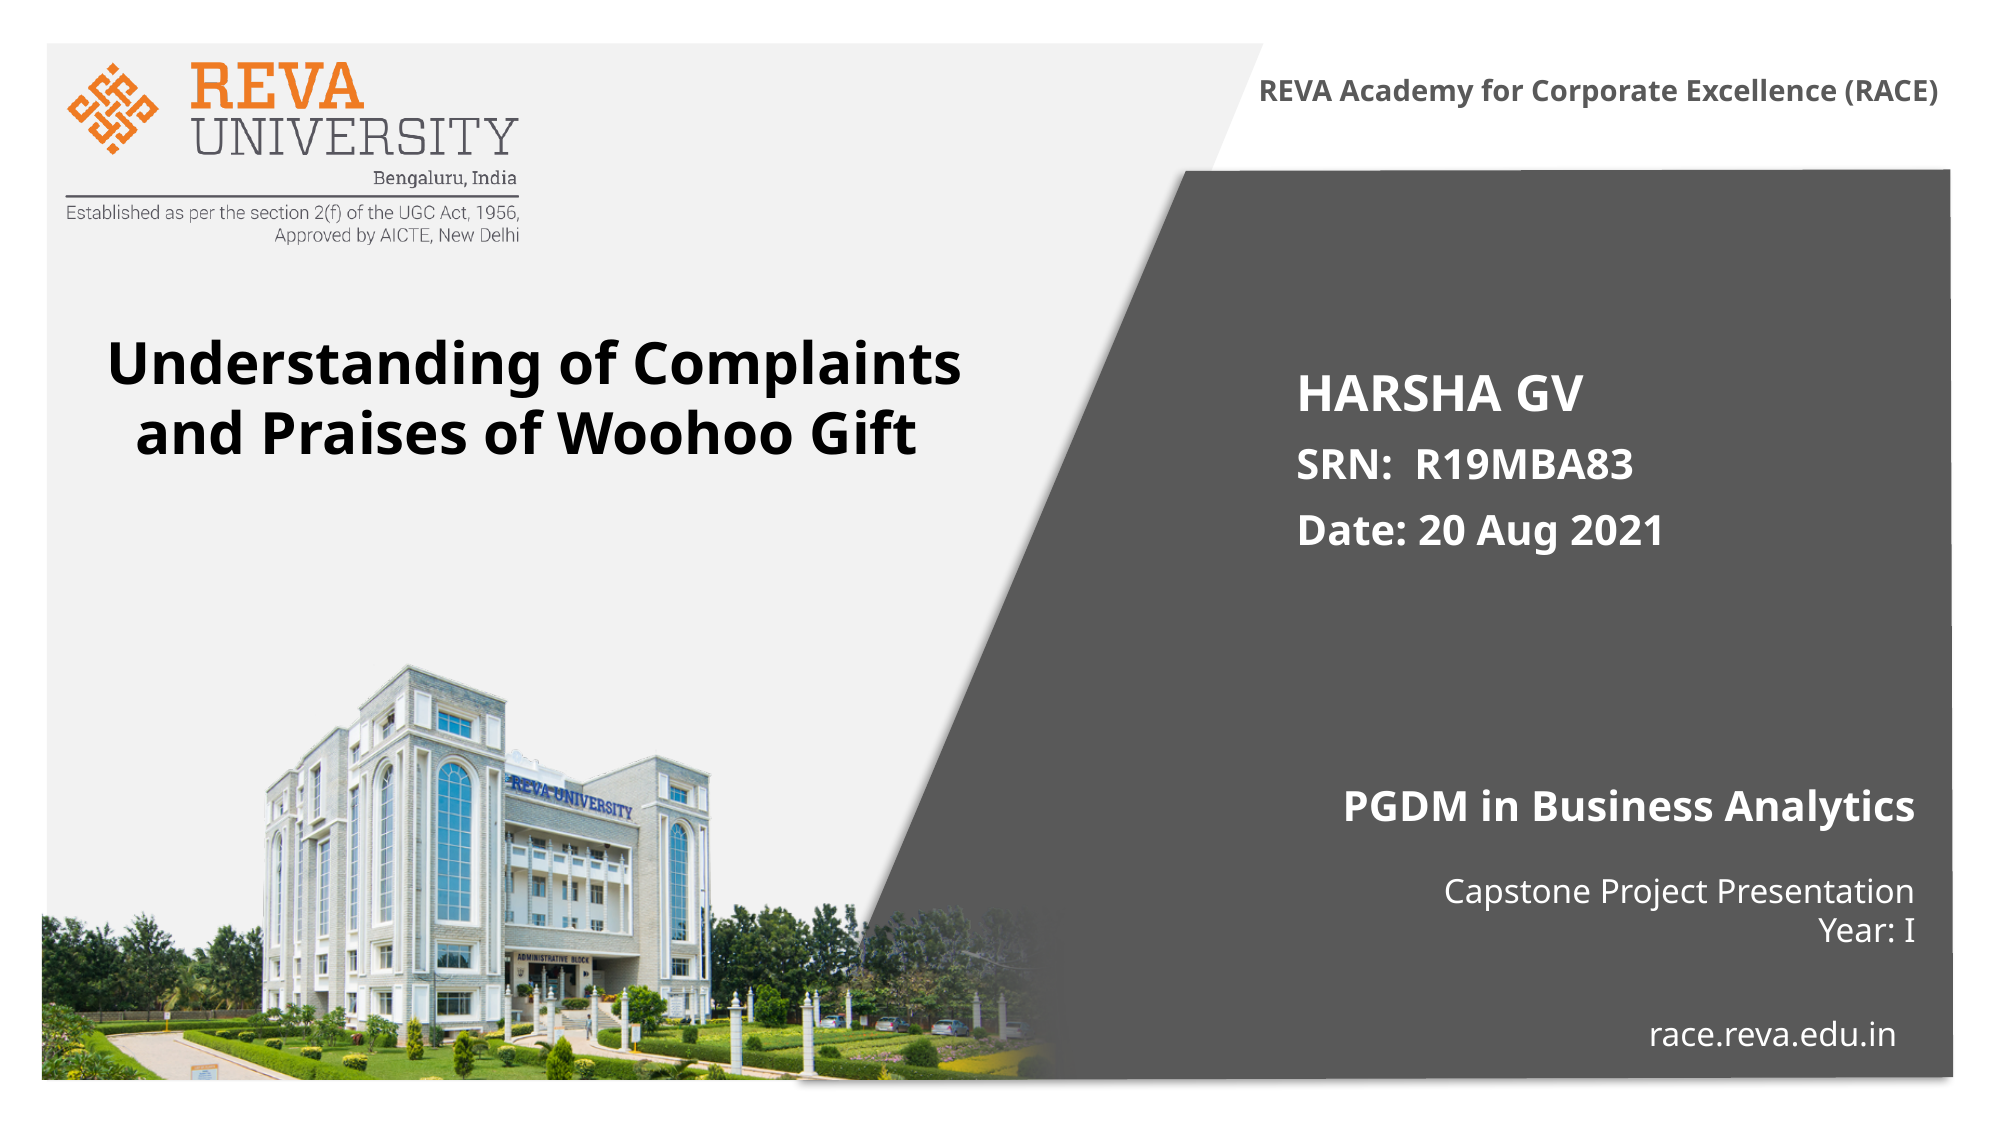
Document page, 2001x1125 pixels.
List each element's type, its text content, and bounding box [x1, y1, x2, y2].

picture [65, 62, 519, 245]
text_box PGDM in Business Analytics Capstone Project Presentation Year: I [1317, 772, 1931, 957]
text_box race.reva.edu.in [899, 1003, 1913, 1062]
subtitle HARSHA GV SRN: R19MBA83 Date: 20 Aug 2021 [1281, 361, 1929, 572]
title Understanding of Complaints and Praises of Woohoo Gift [31, 318, 1037, 437]
picture [41, 526, 1177, 1080]
text_box REVA Academy for Corporate Excellence (RACE) [1090, 44, 1955, 140]
